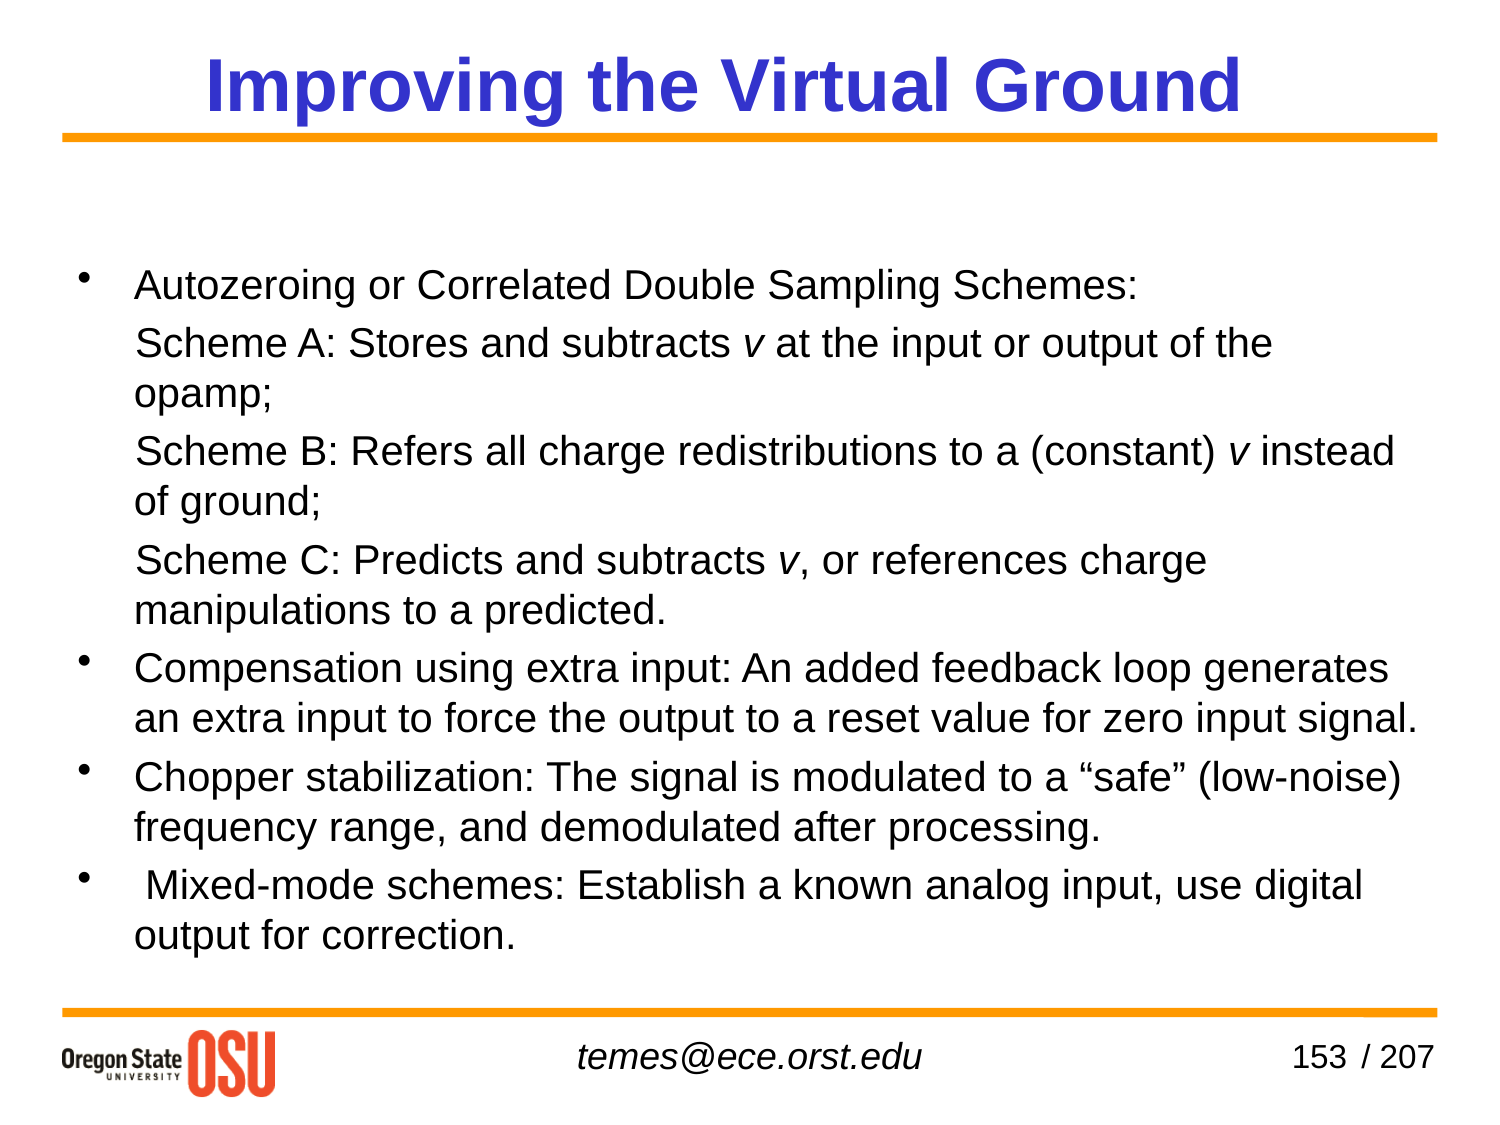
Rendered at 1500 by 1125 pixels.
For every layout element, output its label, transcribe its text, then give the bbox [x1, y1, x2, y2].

picture [62, 1063, 275, 1113]
slide_number 153 [1153, 1063, 1363, 1085]
title Improving the Virtual Ground [24, 24, 1425, 138]
list Autozeroing or Correlated Double Sampling Schemes: Scheme A: Stores and subtracts v at the input or output of the opamp; Scheme B: Refers all charge redistributions to a (constant) v instead of ground; Scheme C: Predicts and subtracts v, or references charge manipulations to a predicted. Compensation using extra input: An added feedback loop generates an extra input to force the output to a reset value for zero input signal. Chopper stabilization: The signal is modulated to a “safe” (low-noise) frequency range, and demodulated after processing. Mixed-mode schemes: Establish a known analog input, use digital output for correction. [62, 249, 1438, 1063]
